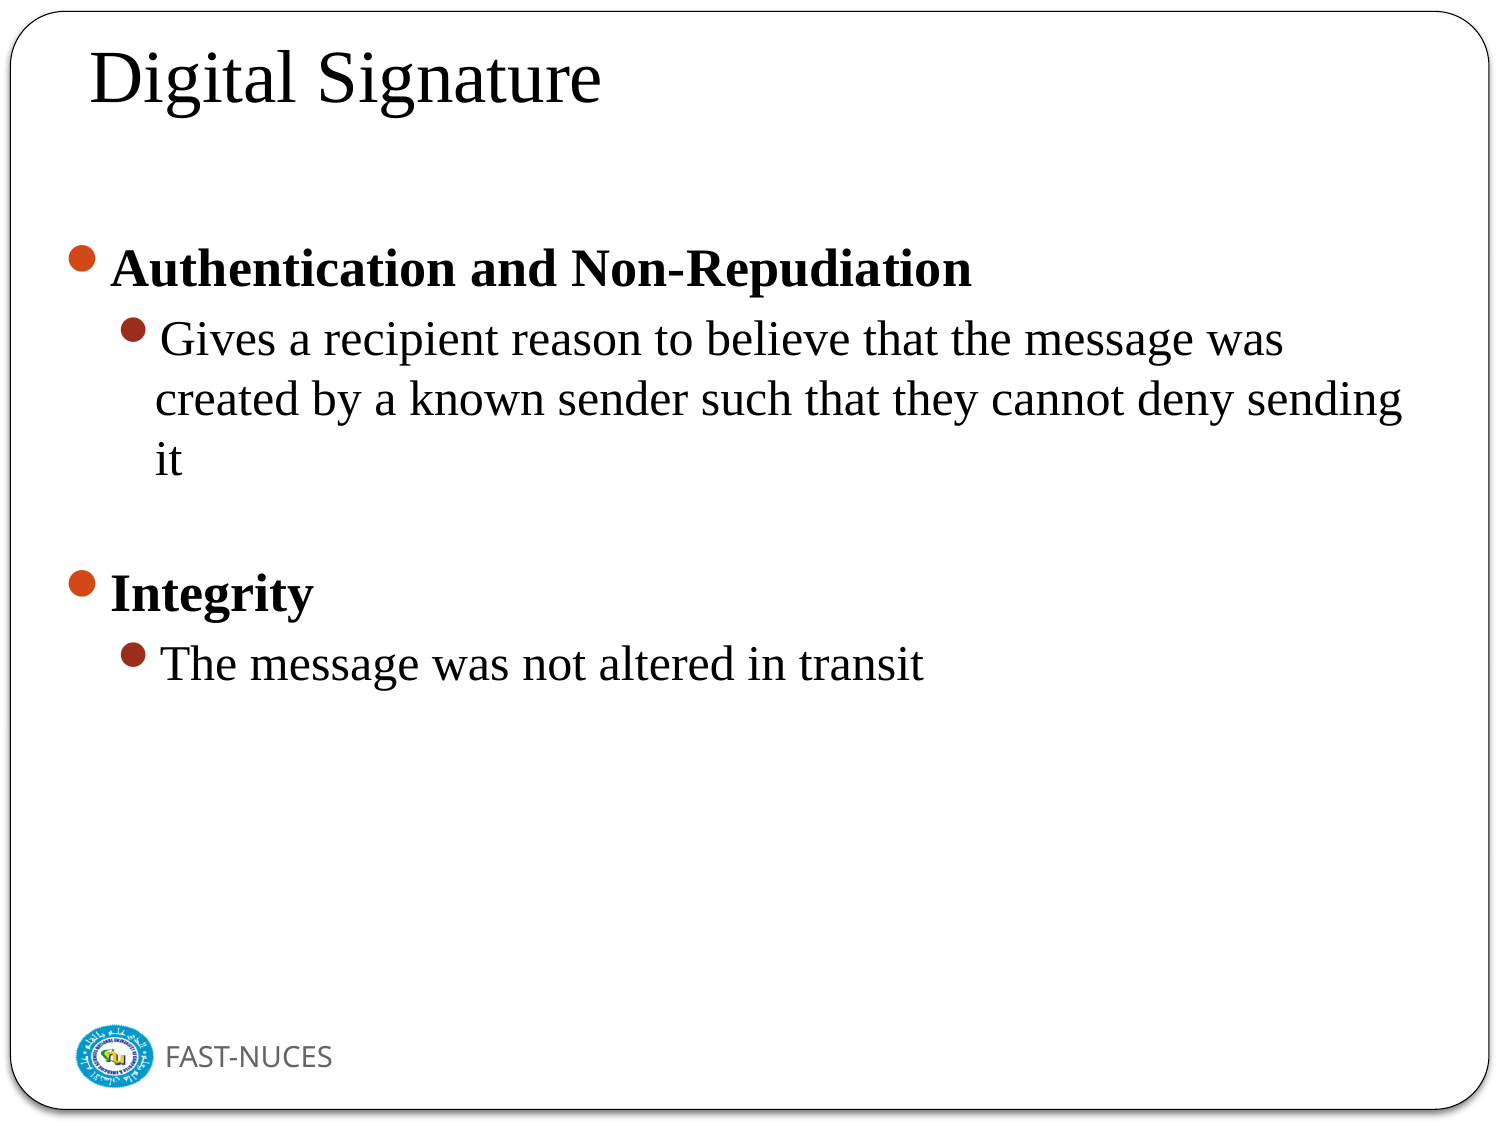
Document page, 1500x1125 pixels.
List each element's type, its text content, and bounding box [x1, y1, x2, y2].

text_box Authentication and Non-Repudiation Gives a recipient reason to believe that the message was created by a known sender such that they cannot deny sending it Integrity The message was not altered in transit [49, 224, 1450, 1013]
picture [91, 1038, 138, 1075]
picture [123, 1060, 154, 1088]
text_box Digital Signature [75, 37, 1350, 133]
picture [74, 1024, 154, 1088]
text_box FAST-NUCES [155, 1025, 950, 1088]
